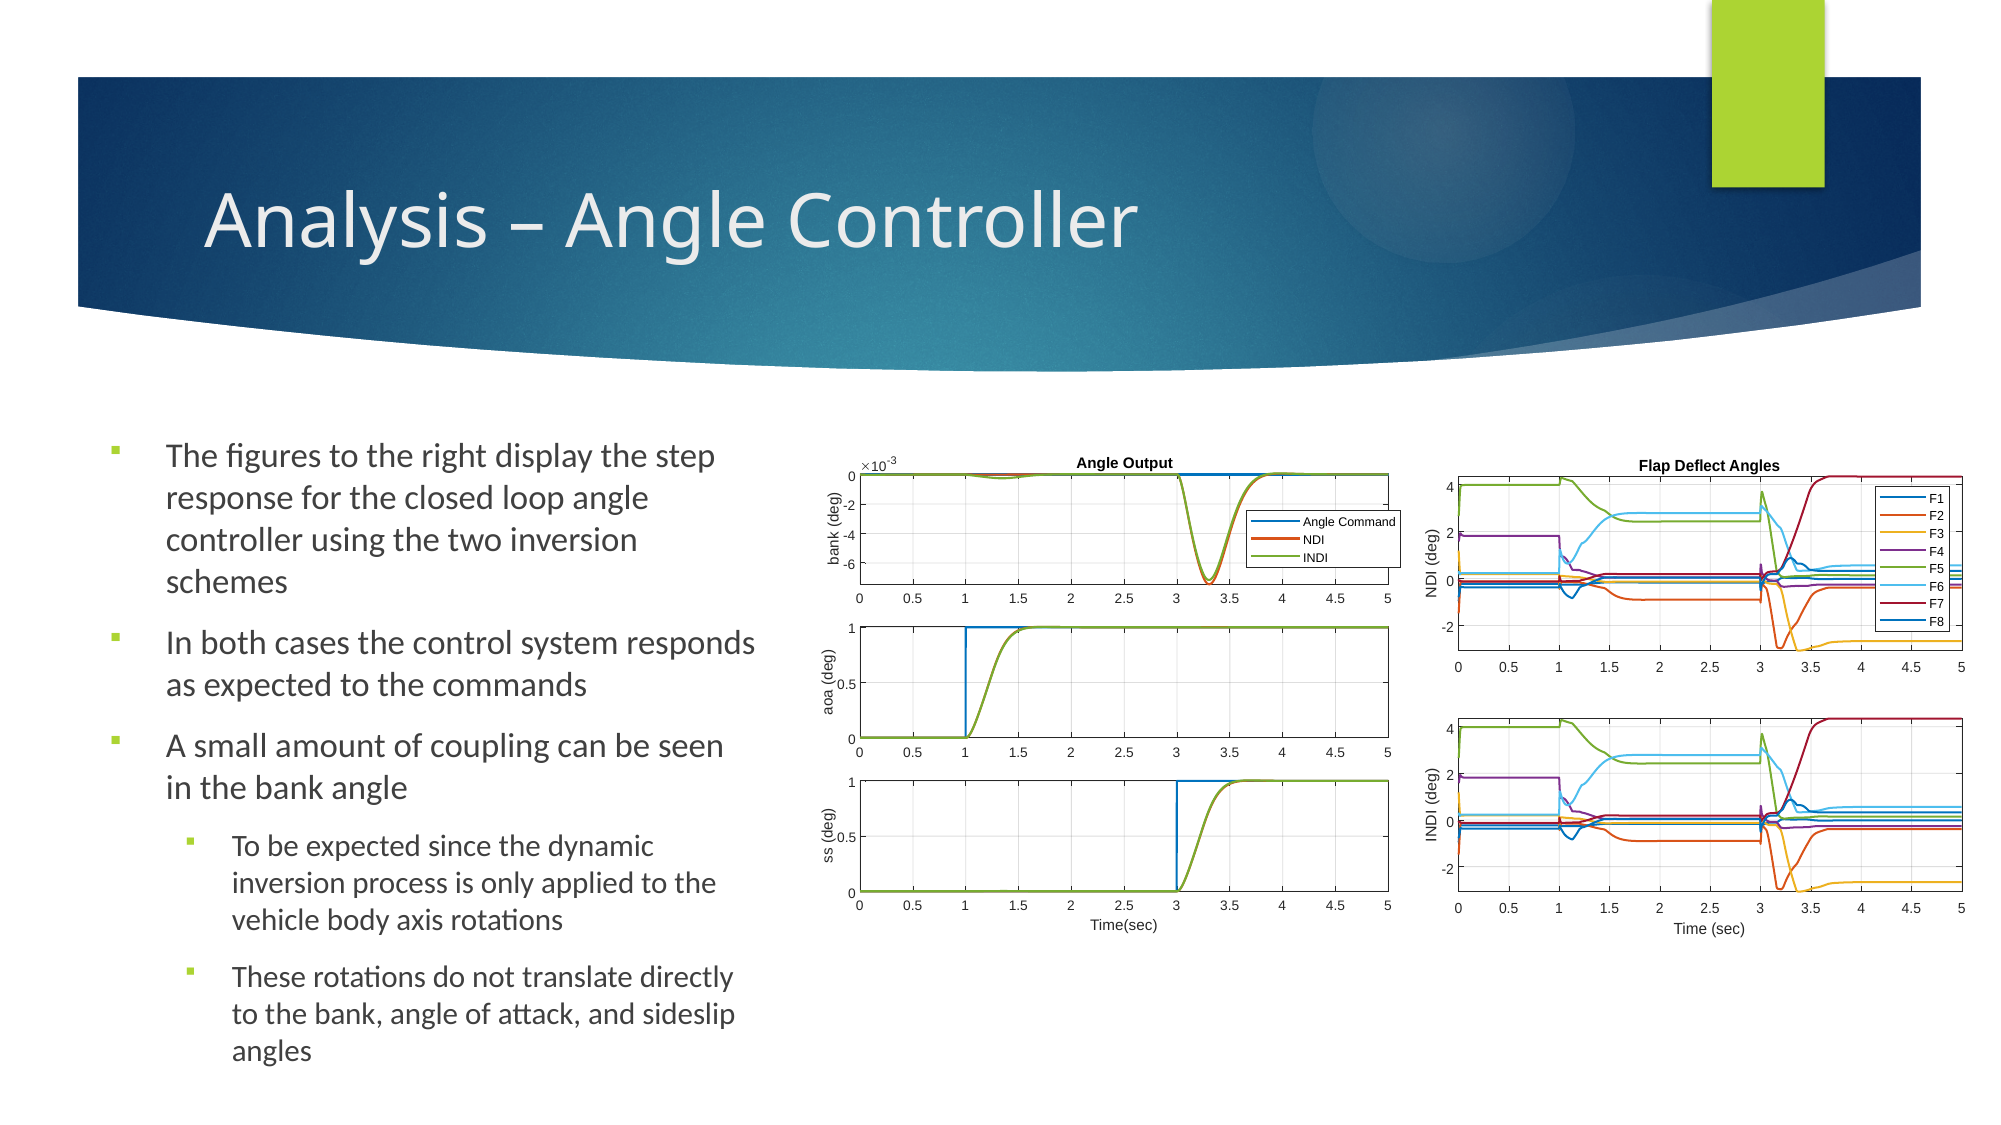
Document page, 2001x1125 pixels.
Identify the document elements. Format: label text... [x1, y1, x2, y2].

title Analysis – Angle Controller [189, 159, 1627, 276]
list The figures to the right display the step response for the closed loop angle controller using the two inversion schemes In both cases the control system responds as expected to the commands A small amount of coupling can be seen in the bank angle To be expected since the dynamic inversion process is only applied to the vehicle body axis rotations These rotations do not translate directly to the bank, angle of attack, and sideslip angles [94, 425, 772, 1081]
picture [770, 435, 2000, 947]
